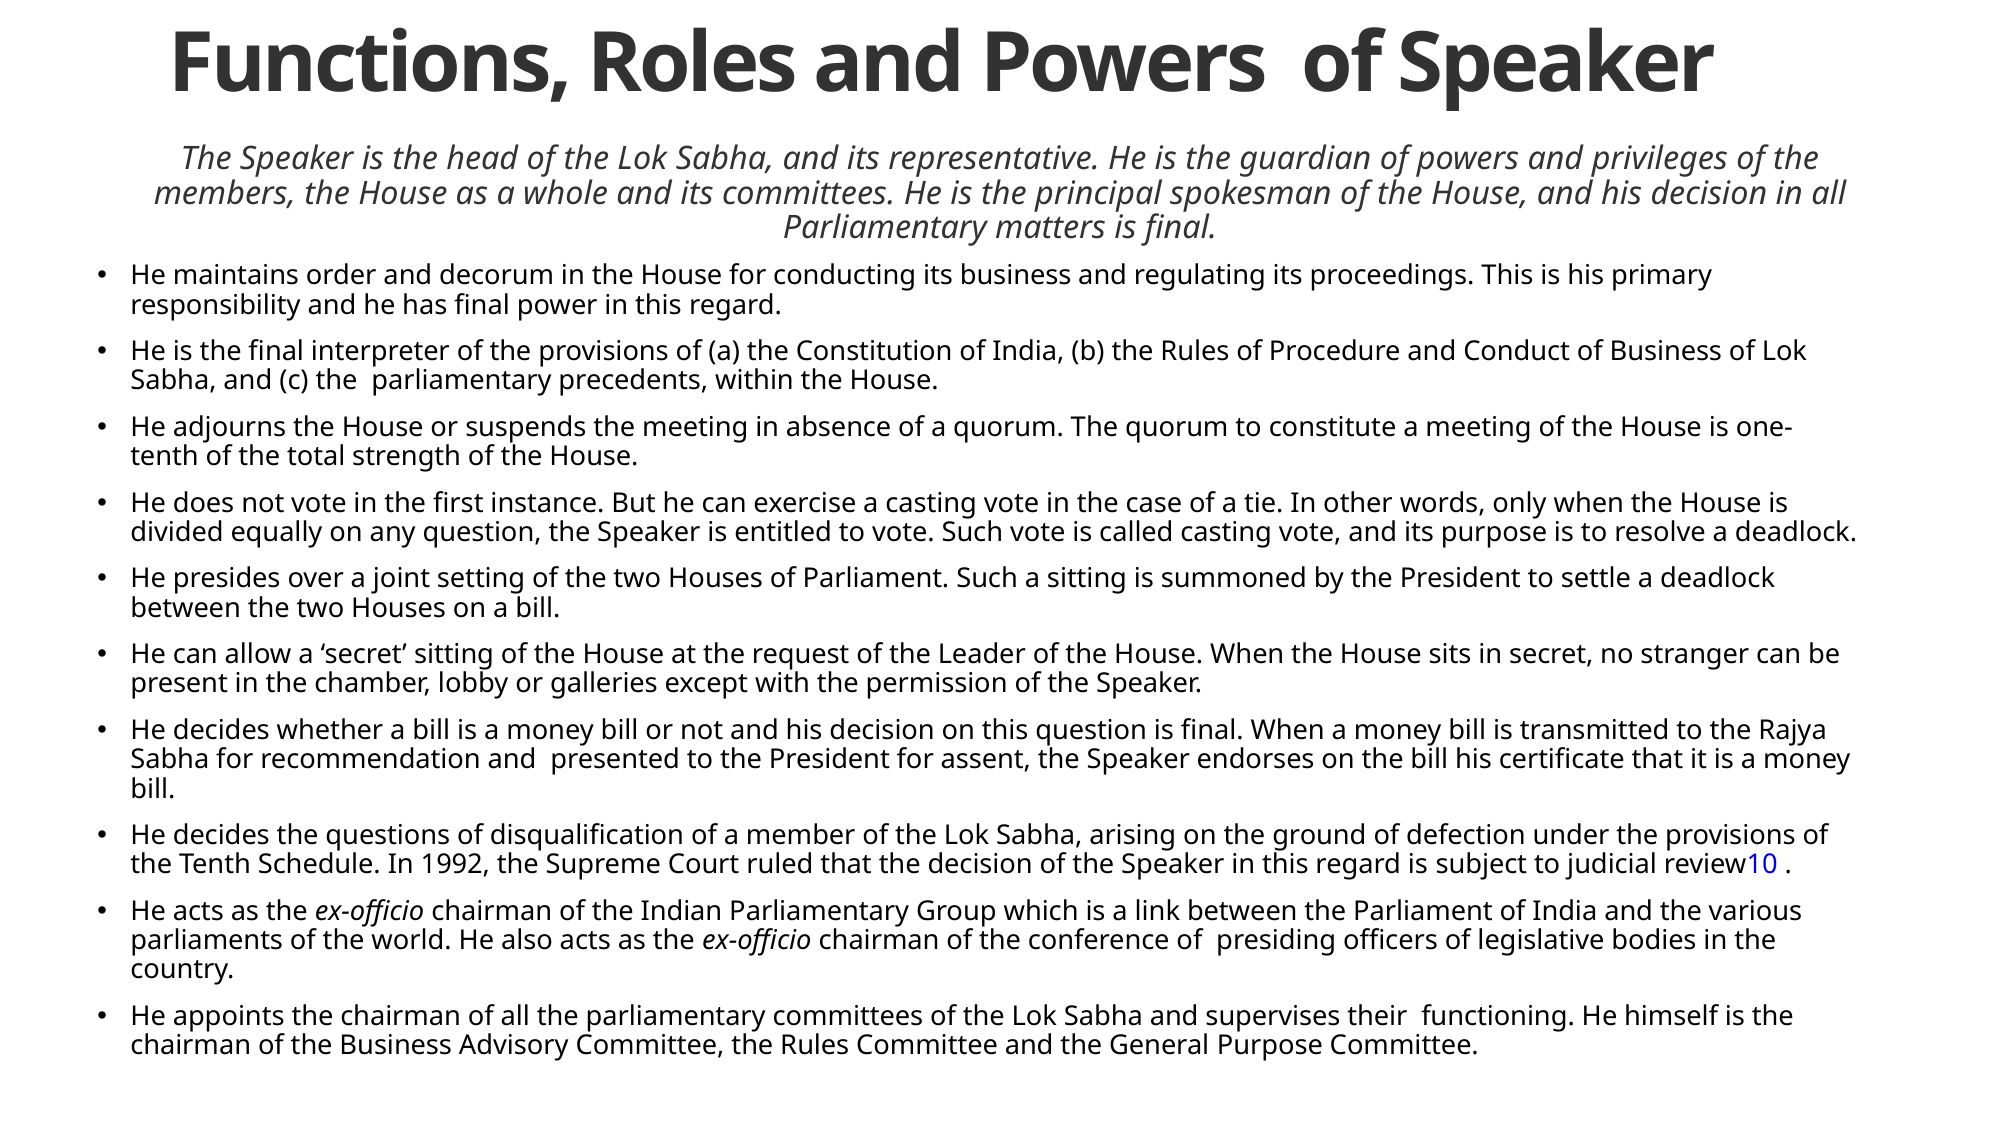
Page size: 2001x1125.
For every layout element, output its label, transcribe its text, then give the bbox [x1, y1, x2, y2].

list The Speaker is the head of the Lok Sabha, and its representative. He is the guardian of powers and privileges of the members, the House as a whole and its committees. He is the principal spokesman of the House, and his decision in all Parliamentary matters is final. [125, 134, 1875, 254]
title Functions, Roles and Powers of Speaker [68, 11, 1818, 117]
list He maintains order and decorum in the House for conducting its business and regulating its proceedings. This is his primary responsibility and he has final power in this regard. He is the final interpreter of the provisions of (a) the Constitution of India, (b) the Rules of Procedure and Conduct of Business of Lok Sabha, and (c) the parliamentary precedents, within the House. He adjourns the House or suspends the meeting in absence of a quorum. The quorum to constitute a meeting of the House is one-tenth of the total strength of the House. He does not vote in the first instance. But he can exercise a casting vote in the case of a tie. In other words, only when the House is divided equally on any question, the Speaker is entitled to vote. Such vote is called casting vote, and its purpose is to resolve a deadlock. He presides over a joint setting of the two Houses of Parliament. Such a sitting is summoned by the President to settle a deadlock between the two Houses on a bill. He can allow a ‘secret’ sitting of the House at the request of the Leader of the House. When the House sits in secret, no stranger can be present in the chamber, lobby or galleries except with the permission of the Speaker. He decides whether a bill is a money bill or not and his decision on this question is final. When a money bill is transmitted to the Rajya Sabha for recommendation and presented to the President for assent, the Speaker endorses on the bill his certificate that it is a money bill. He decides the questions of disqualification of a member of the Lok Sabha, arising on the ground of defection under the provisions of the Tenth Schedule. In 1992, the Supreme Court ruled that the decision of the Speaker in this regard is subject to judicial review10 . He acts as the ex-officio chairman of the Indian Parliamentary Group which is a link between the Parliament of India and the various parliaments of the world. He also acts as the ex-officio chairman of the conference of presiding officers of legislative bodies in the country. He appoints the chairman of all the parliamentary committees of the Lok Sabha and supervises their functioning. He himself is the chairman of the Business Advisory Committee, the Rules Committee and the General Purpose Committee. [82, 253, 1875, 1125]
